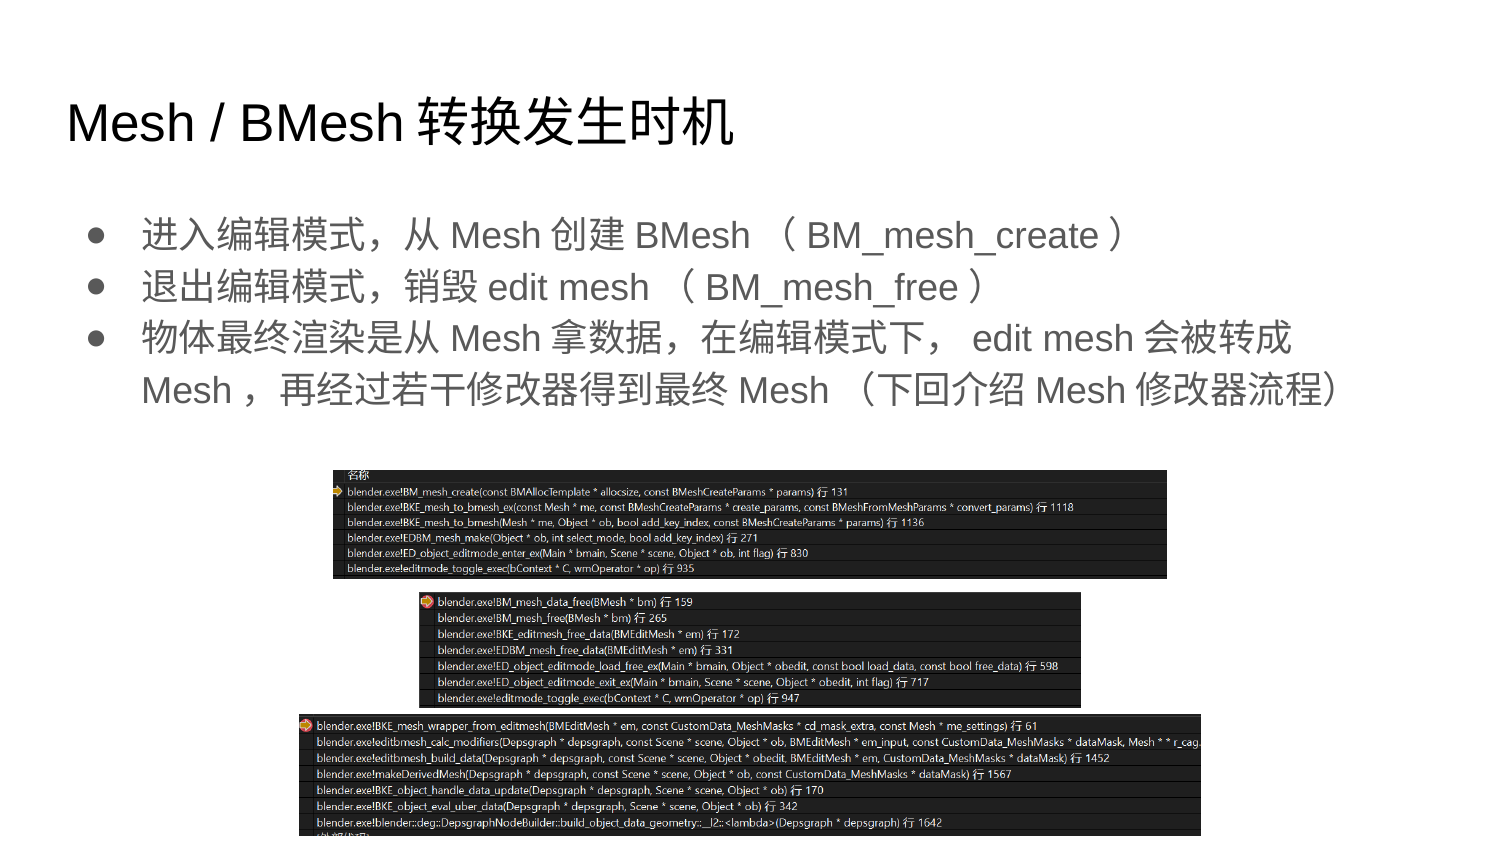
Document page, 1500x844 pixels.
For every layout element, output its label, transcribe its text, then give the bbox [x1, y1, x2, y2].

title Mesh / BMesh转换发生时机 [51, 72, 1449, 167]
list 进入编辑模式，从Mesh创建BMesh（BM_mesh_create） 退出编辑模式，销毁edit mesh（BM_mesh_free） 物体最终渲染是从Mesh拿数据，在编辑模式下，edit mesh会被转成Mesh，再经过若干修改器得到最终Mesh（下回介绍Mesh修改器流程） [51, 189, 1449, 750]
picture [419, 591, 1081, 708]
picture [332, 470, 1167, 580]
picture [299, 713, 1201, 836]
